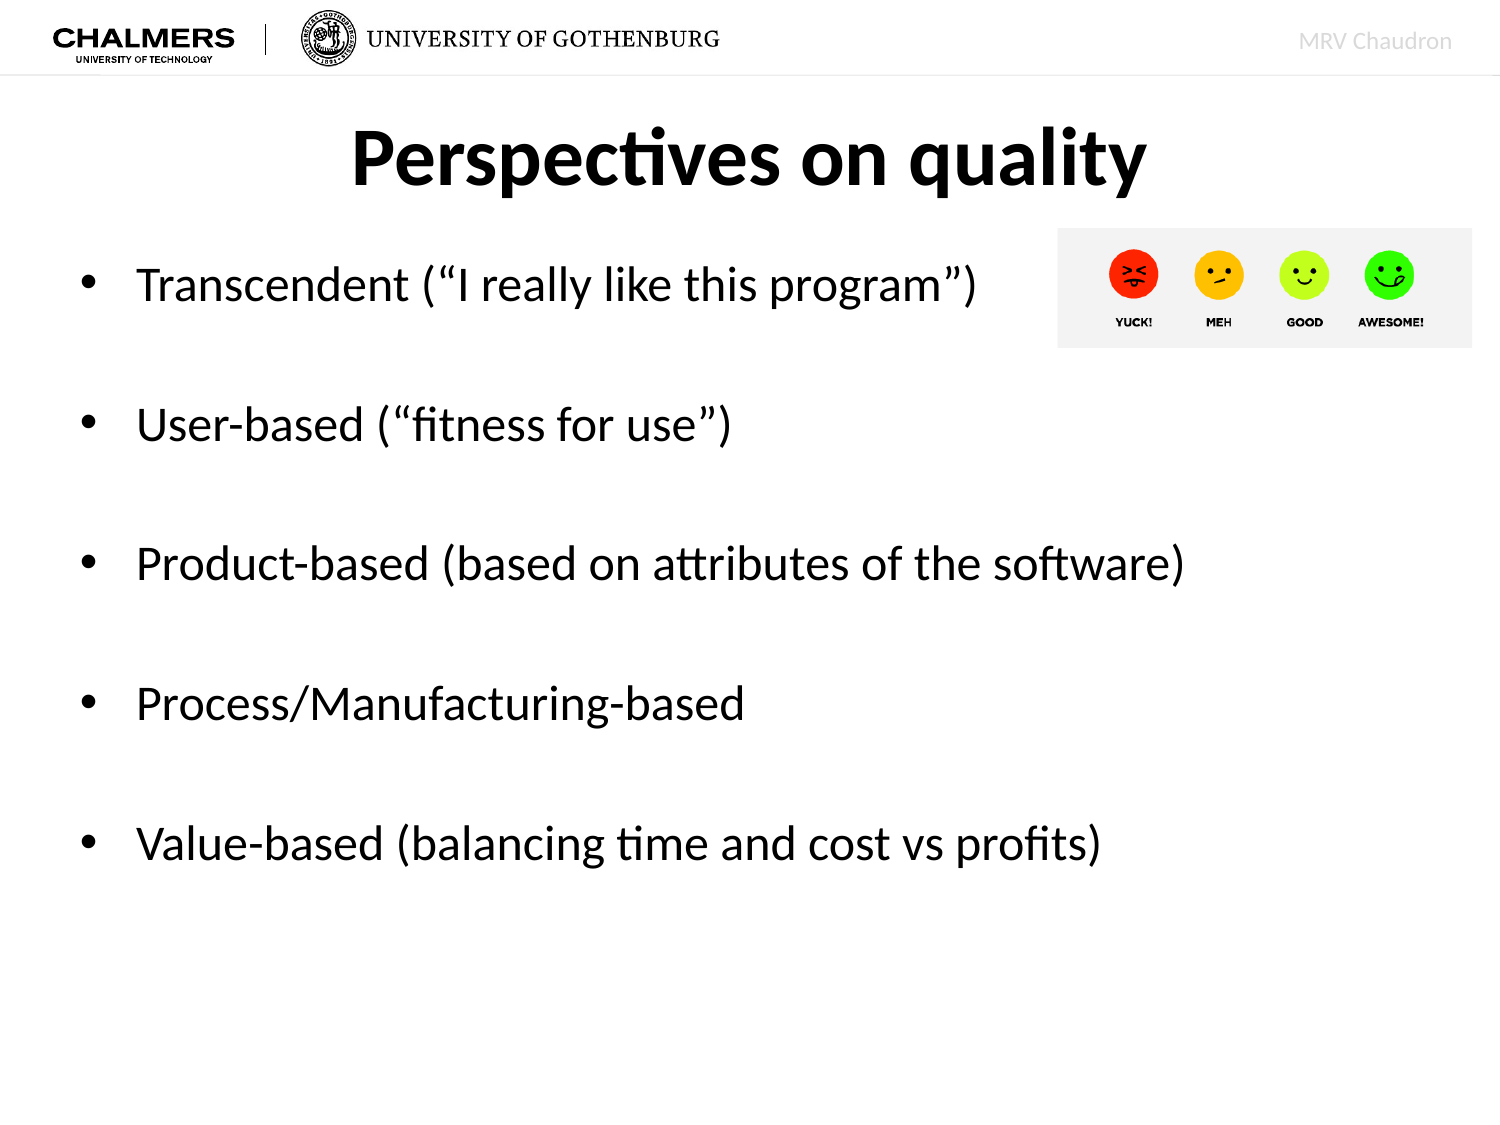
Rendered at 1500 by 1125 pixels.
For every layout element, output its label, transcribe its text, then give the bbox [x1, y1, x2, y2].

title Perspectives on quality [0, 90, 1500, 215]
list Transcendent (“I really like this program”) User-based (“fitness for use”) Product-based (based on attributes of the software) Process/Manufacturing-based Value-based (balancing time and cost vs profits) [64, 243, 1436, 1063]
picture [1056, 228, 1473, 348]
picture [301, 10, 720, 67]
